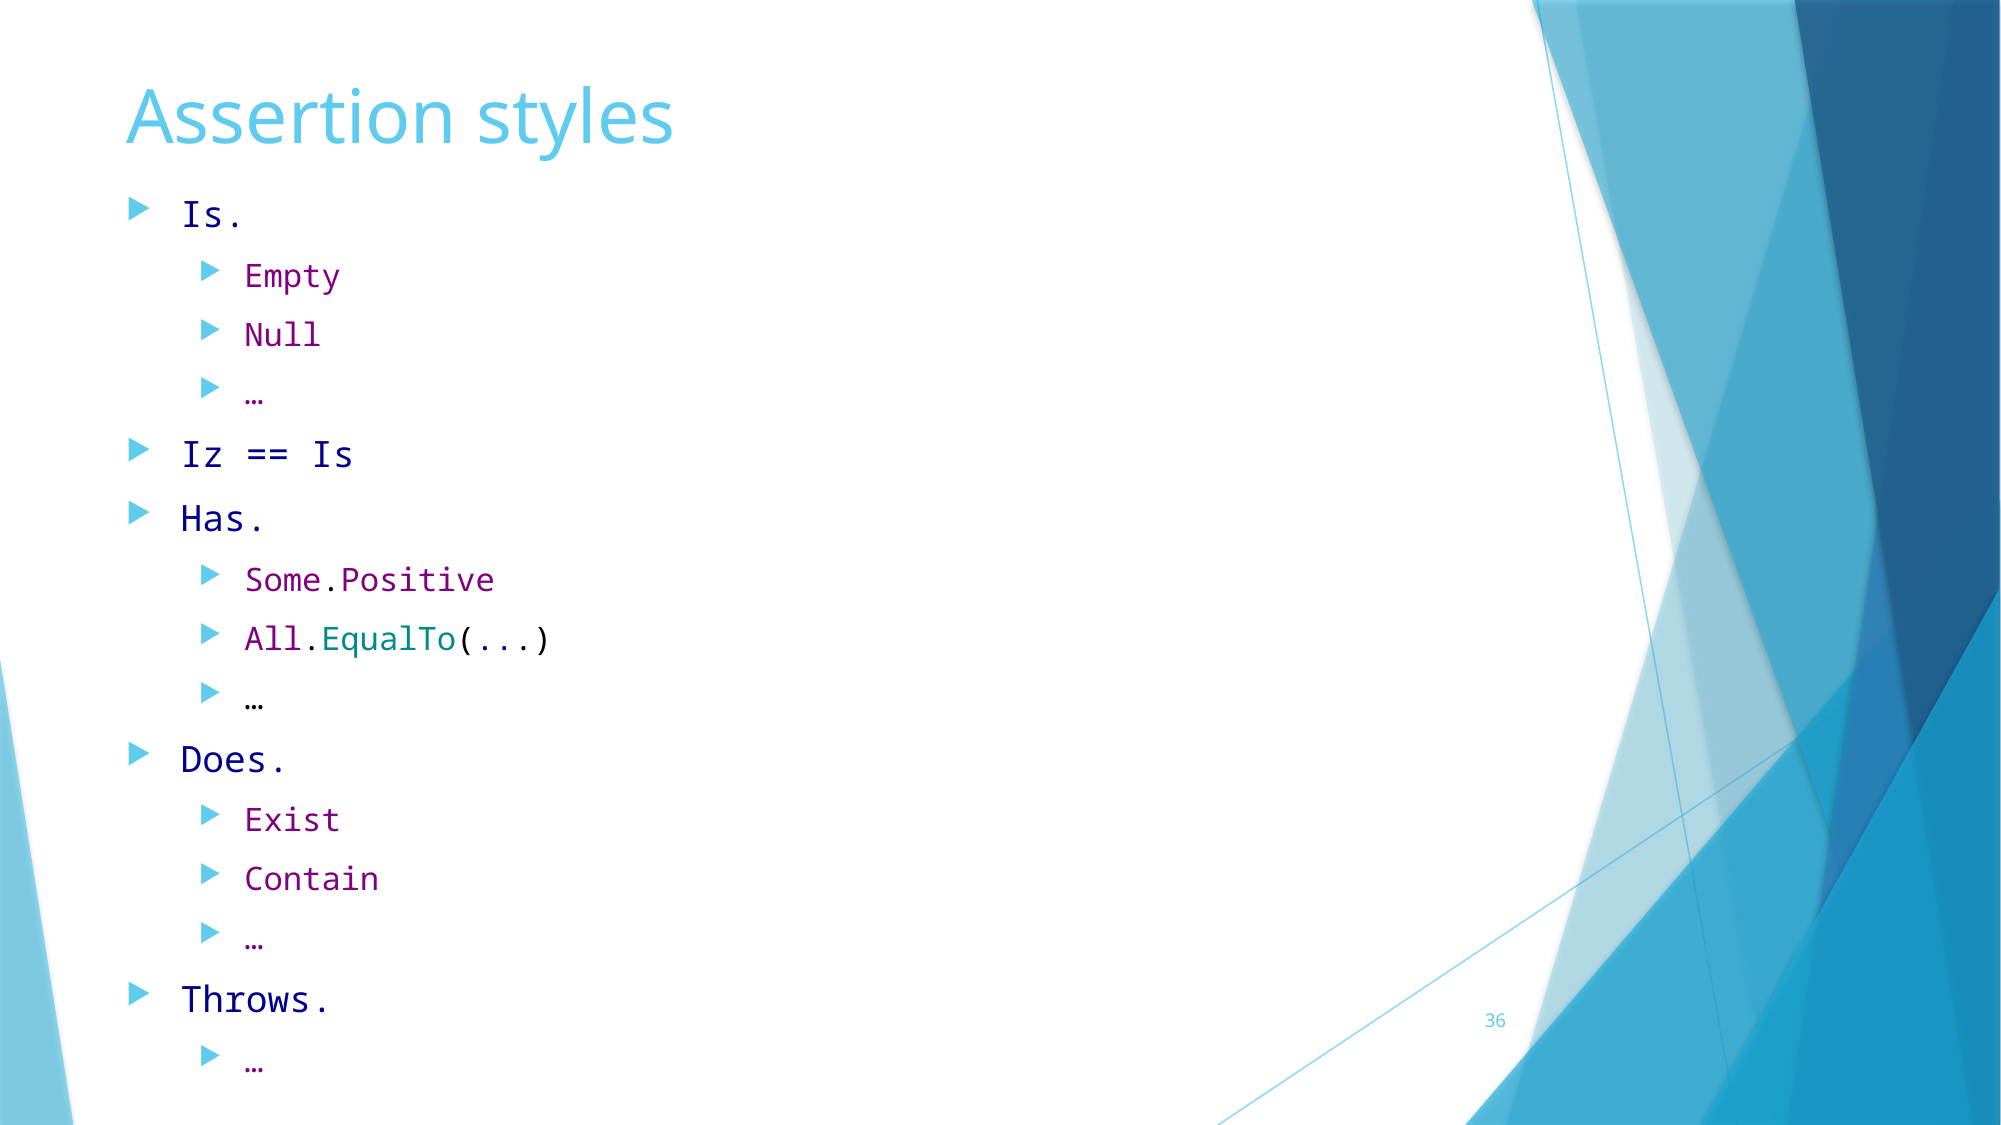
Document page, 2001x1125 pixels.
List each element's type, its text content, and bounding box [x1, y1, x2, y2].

title Assertion styles [111, 60, 1522, 172]
list Is. Empty Null … Iz == Is Has. Some.Positive All.EqualTo(...) … Does. Exist Contain … Throws. … [111, 183, 1722, 1093]
slide_number 36 [1409, 991, 1522, 1051]
